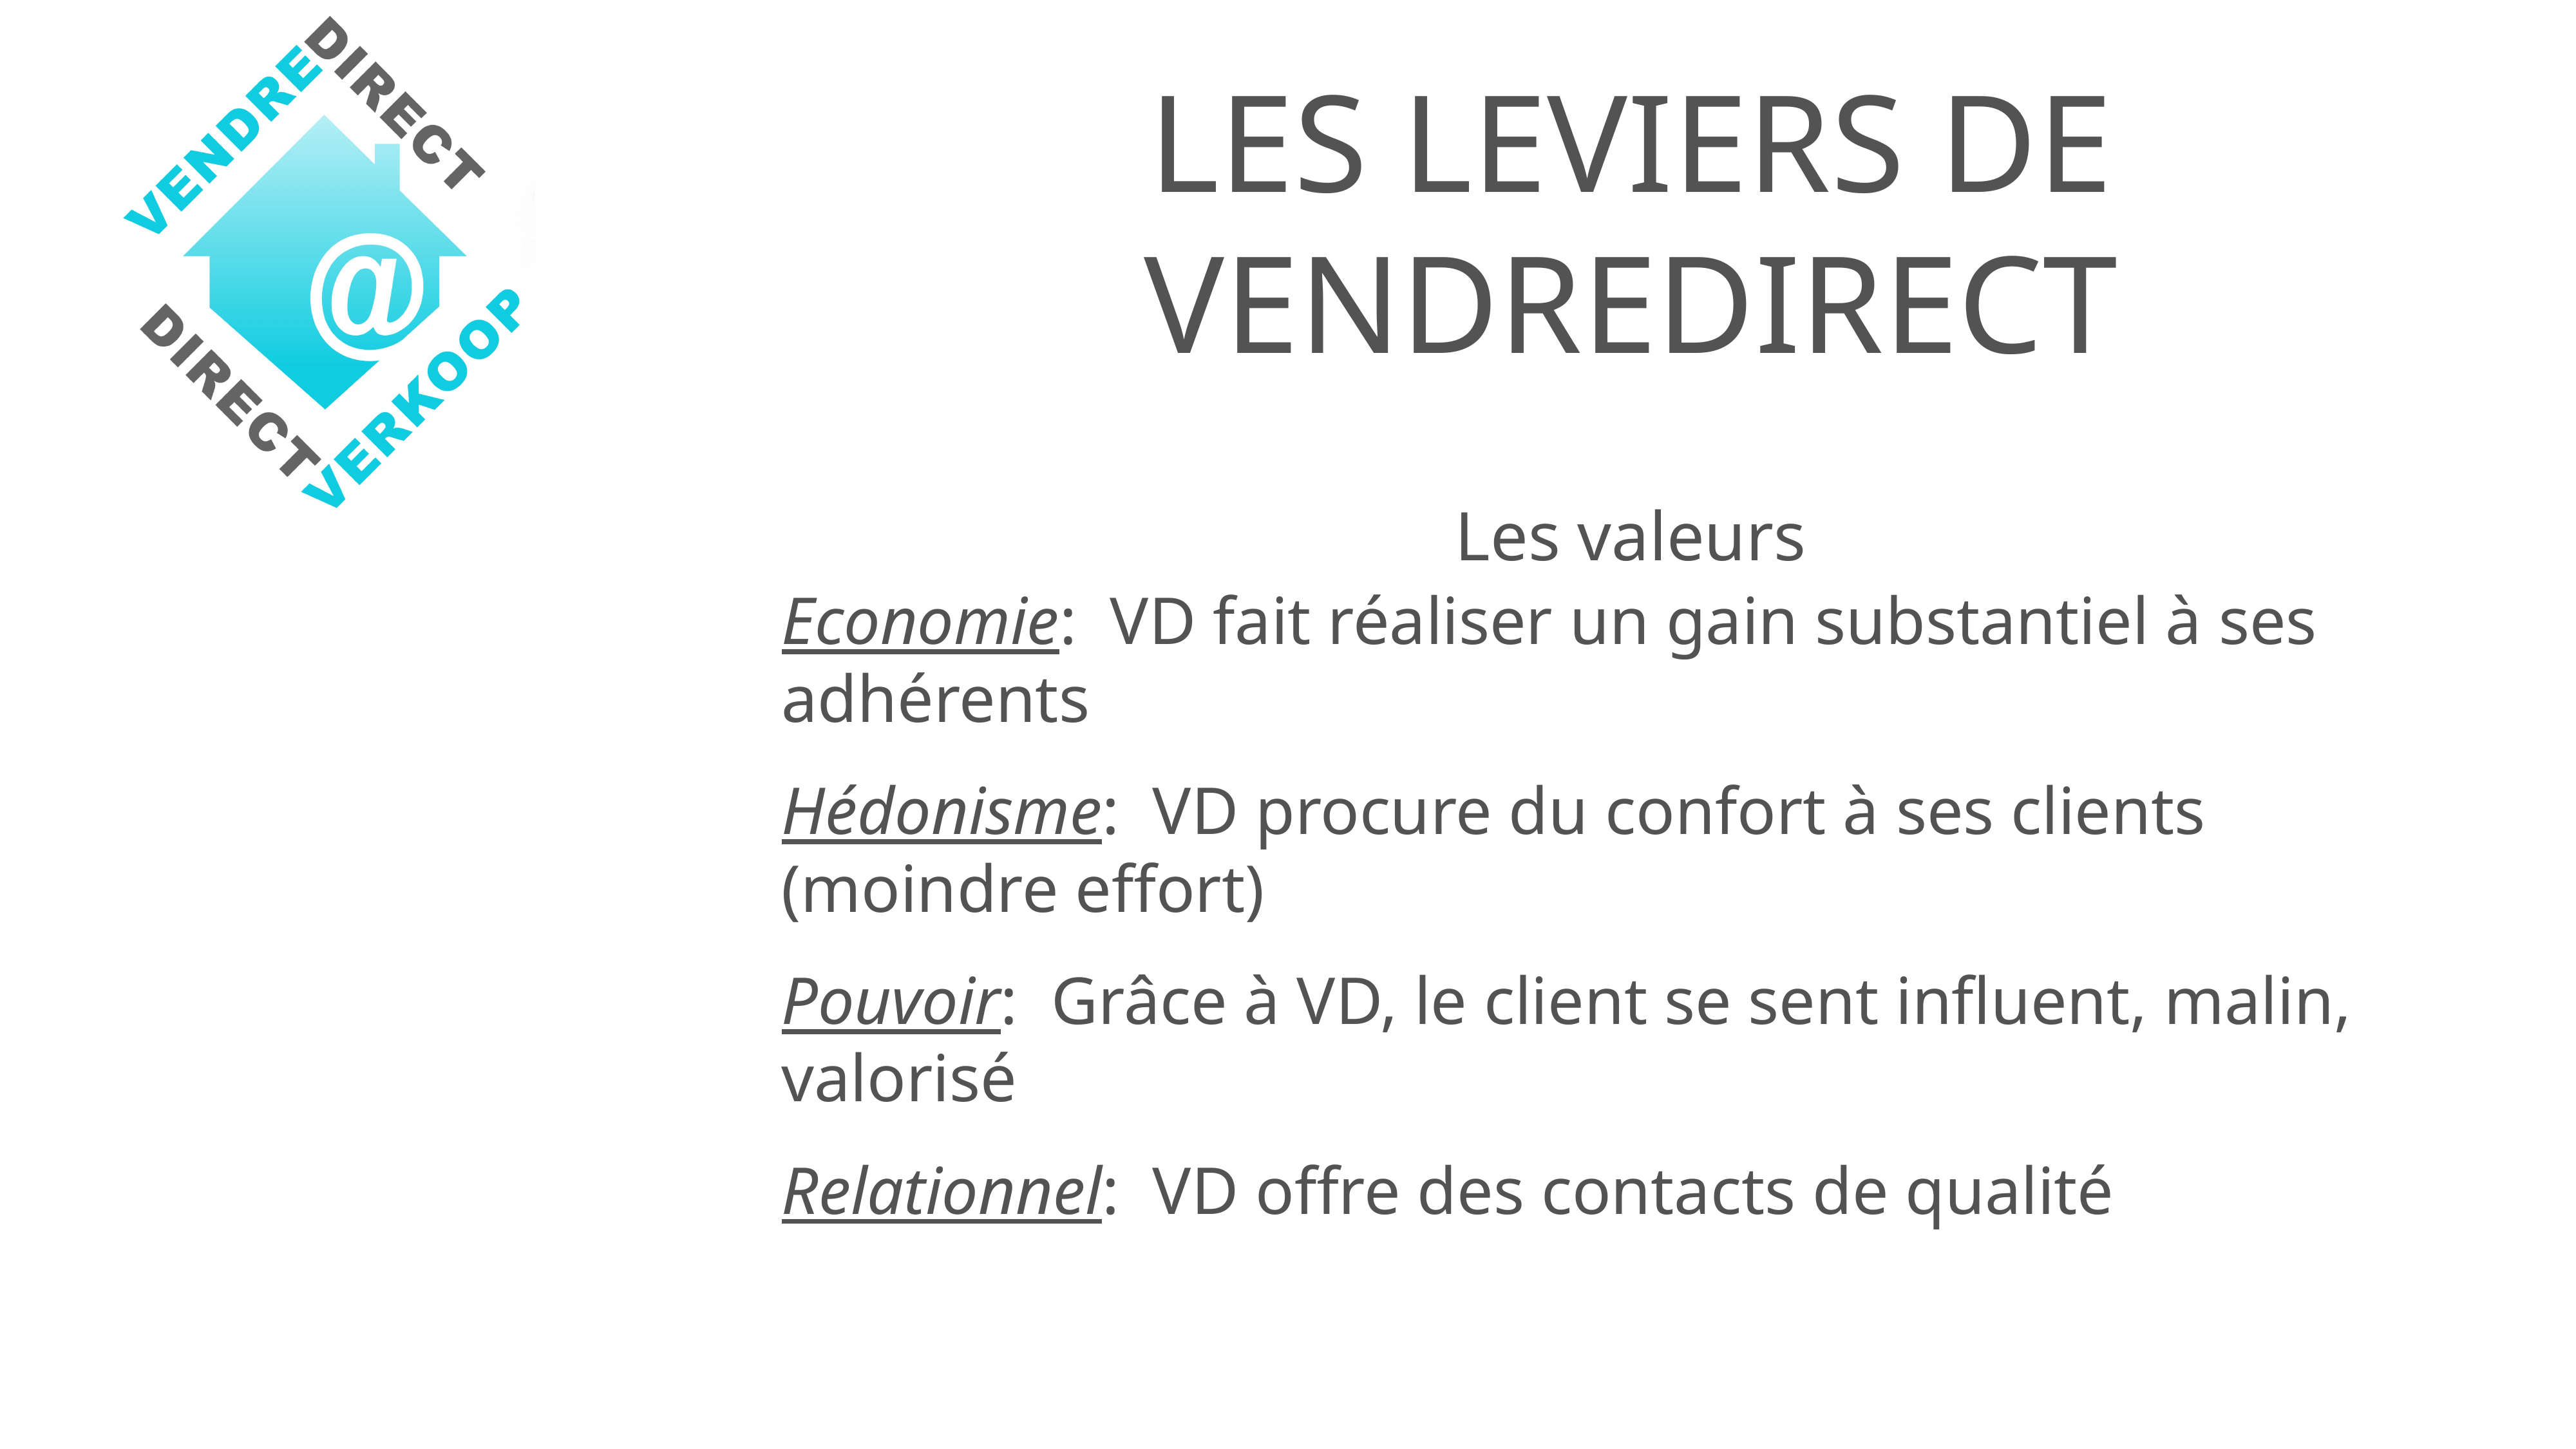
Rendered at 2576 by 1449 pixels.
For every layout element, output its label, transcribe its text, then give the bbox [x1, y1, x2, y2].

text_box Les valeurs [1447, 486, 1814, 582]
title Les leviers de VEndredirect [773, 37, 2488, 401]
list Economie: VD fait réaliser un gain substantiel à ses adhérents Hédonisme: VD procure du confort à ses clients (moindre effort) Pouvoir: Grâce à VD, le client se sent influent, malin, valorisé Relationnel: VD offre des contacts de qualité [773, 667, 2488, 1141]
picture [75, 0, 575, 517]
